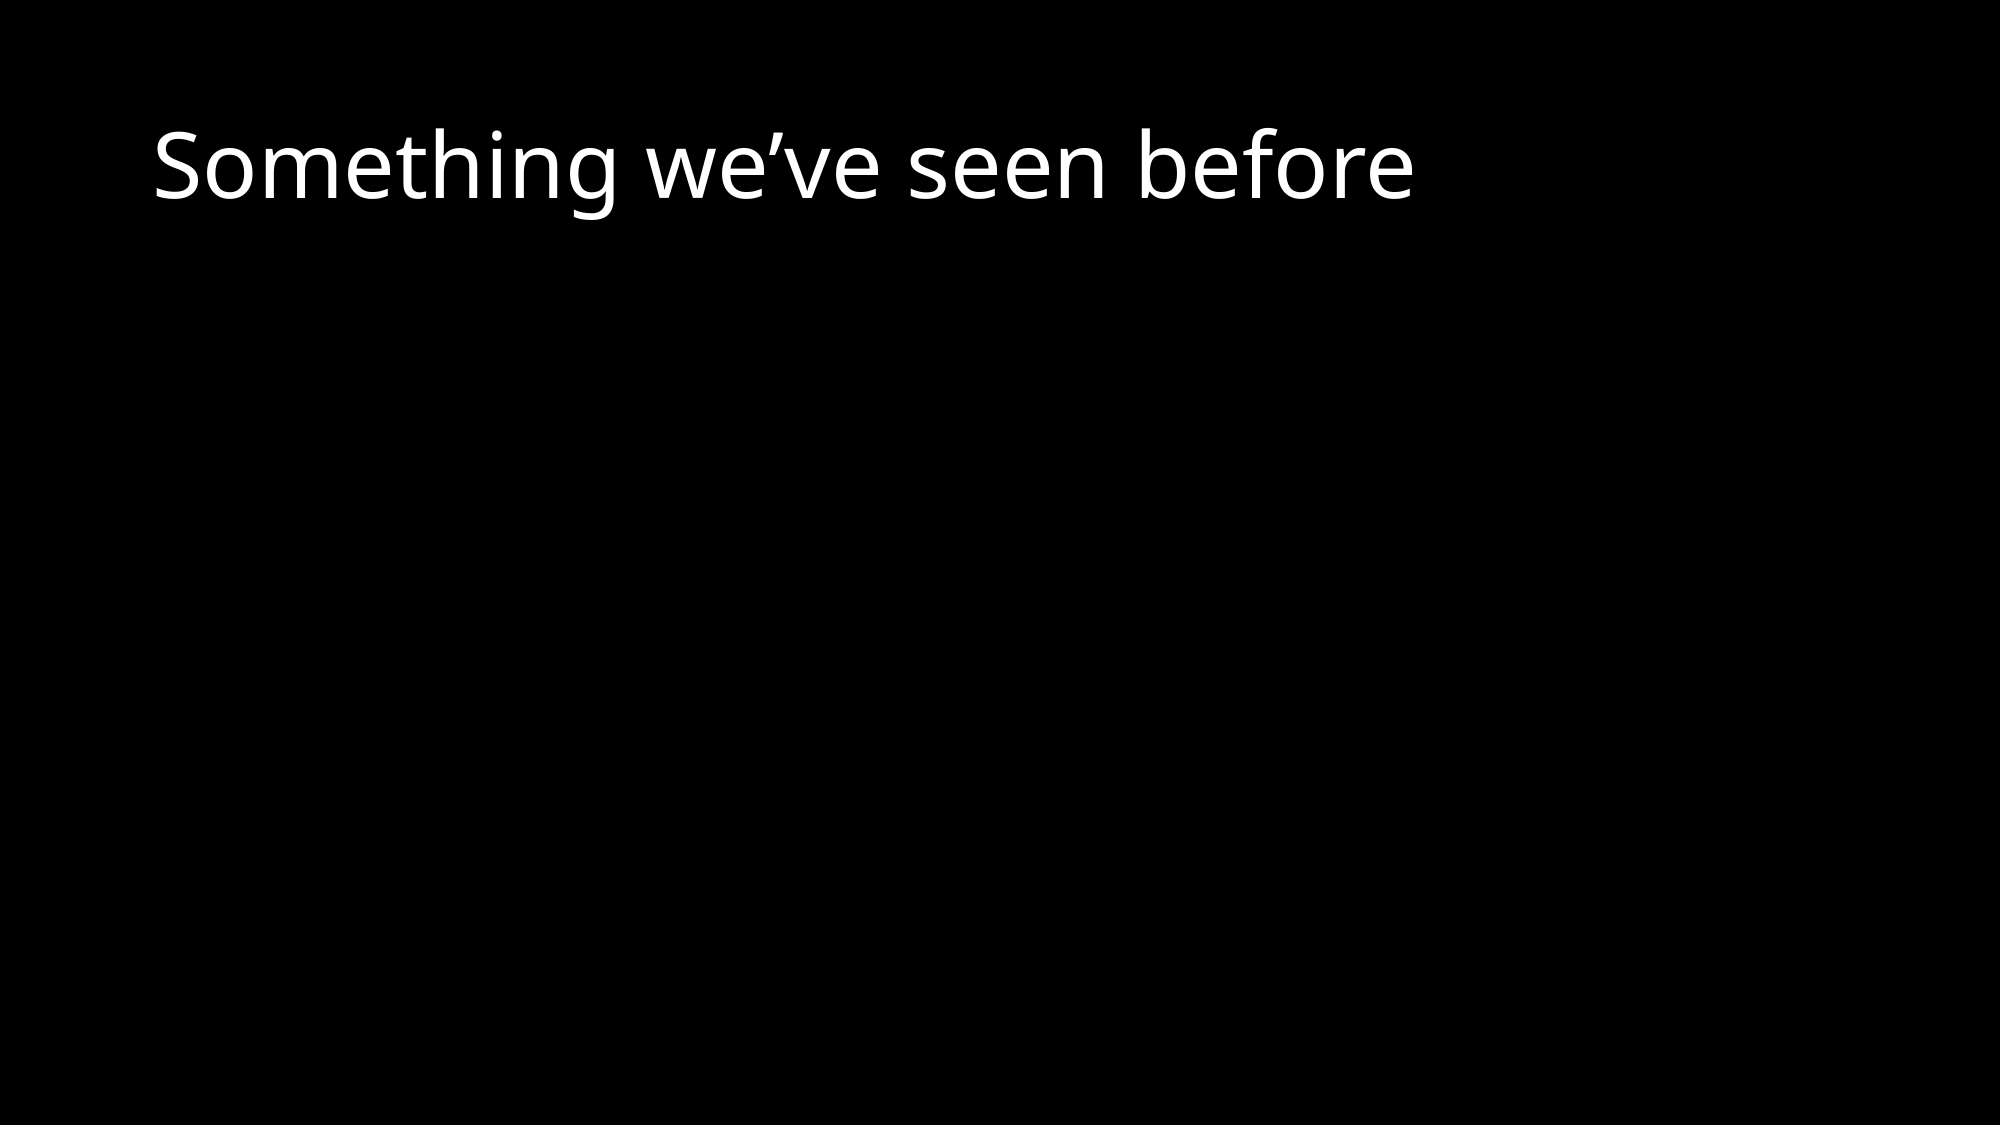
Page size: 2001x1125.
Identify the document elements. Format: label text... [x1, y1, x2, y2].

title Something we’ve seen before [137, 59, 1863, 278]
